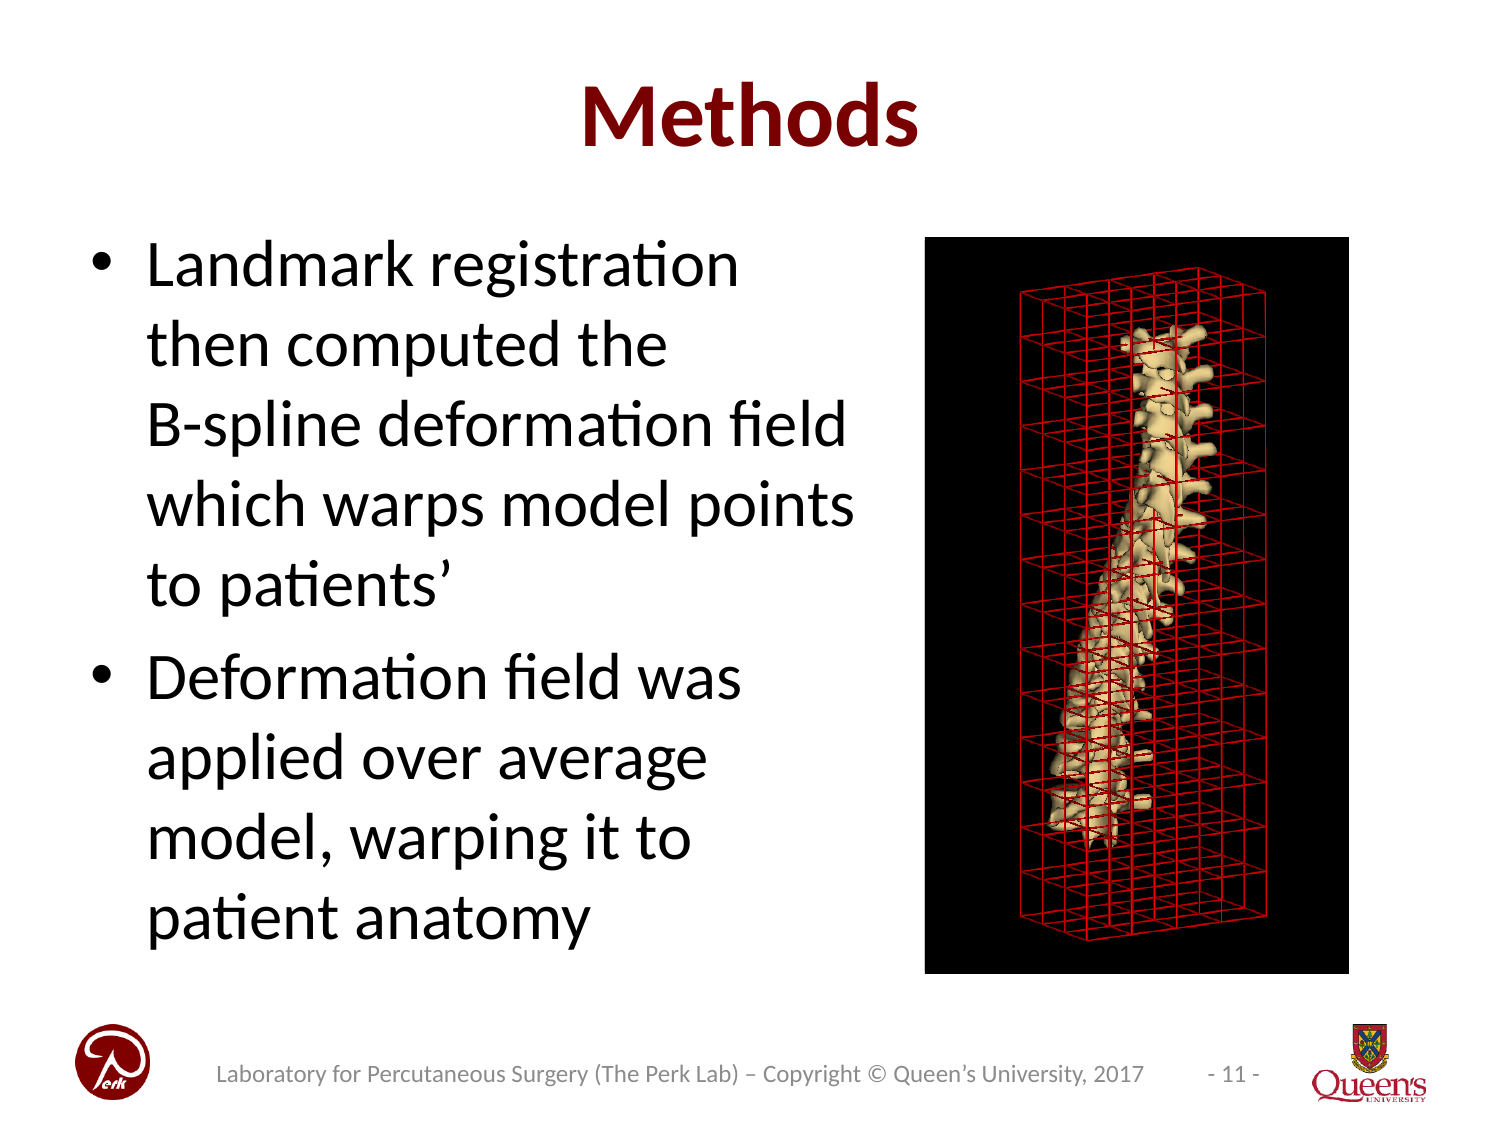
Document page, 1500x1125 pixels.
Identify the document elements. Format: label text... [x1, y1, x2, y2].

list Landmark registration then computed the B-spline deformation field which warps model points to patients’ Deformation field was applied over average model, warping it to patient anatomy [75, 212, 888, 1005]
picture [75, 1024, 150, 1100]
slide_number - 11 - [1187, 1042, 1275, 1103]
title Methods [75, 45, 1425, 175]
footer Laboratory for Percutaneous Surgery (The Perk Lab) – Copyright © Queen’s University, 2017 [187, 1042, 1175, 1103]
picture [924, 237, 1350, 975]
picture [1312, 1024, 1426, 1102]
